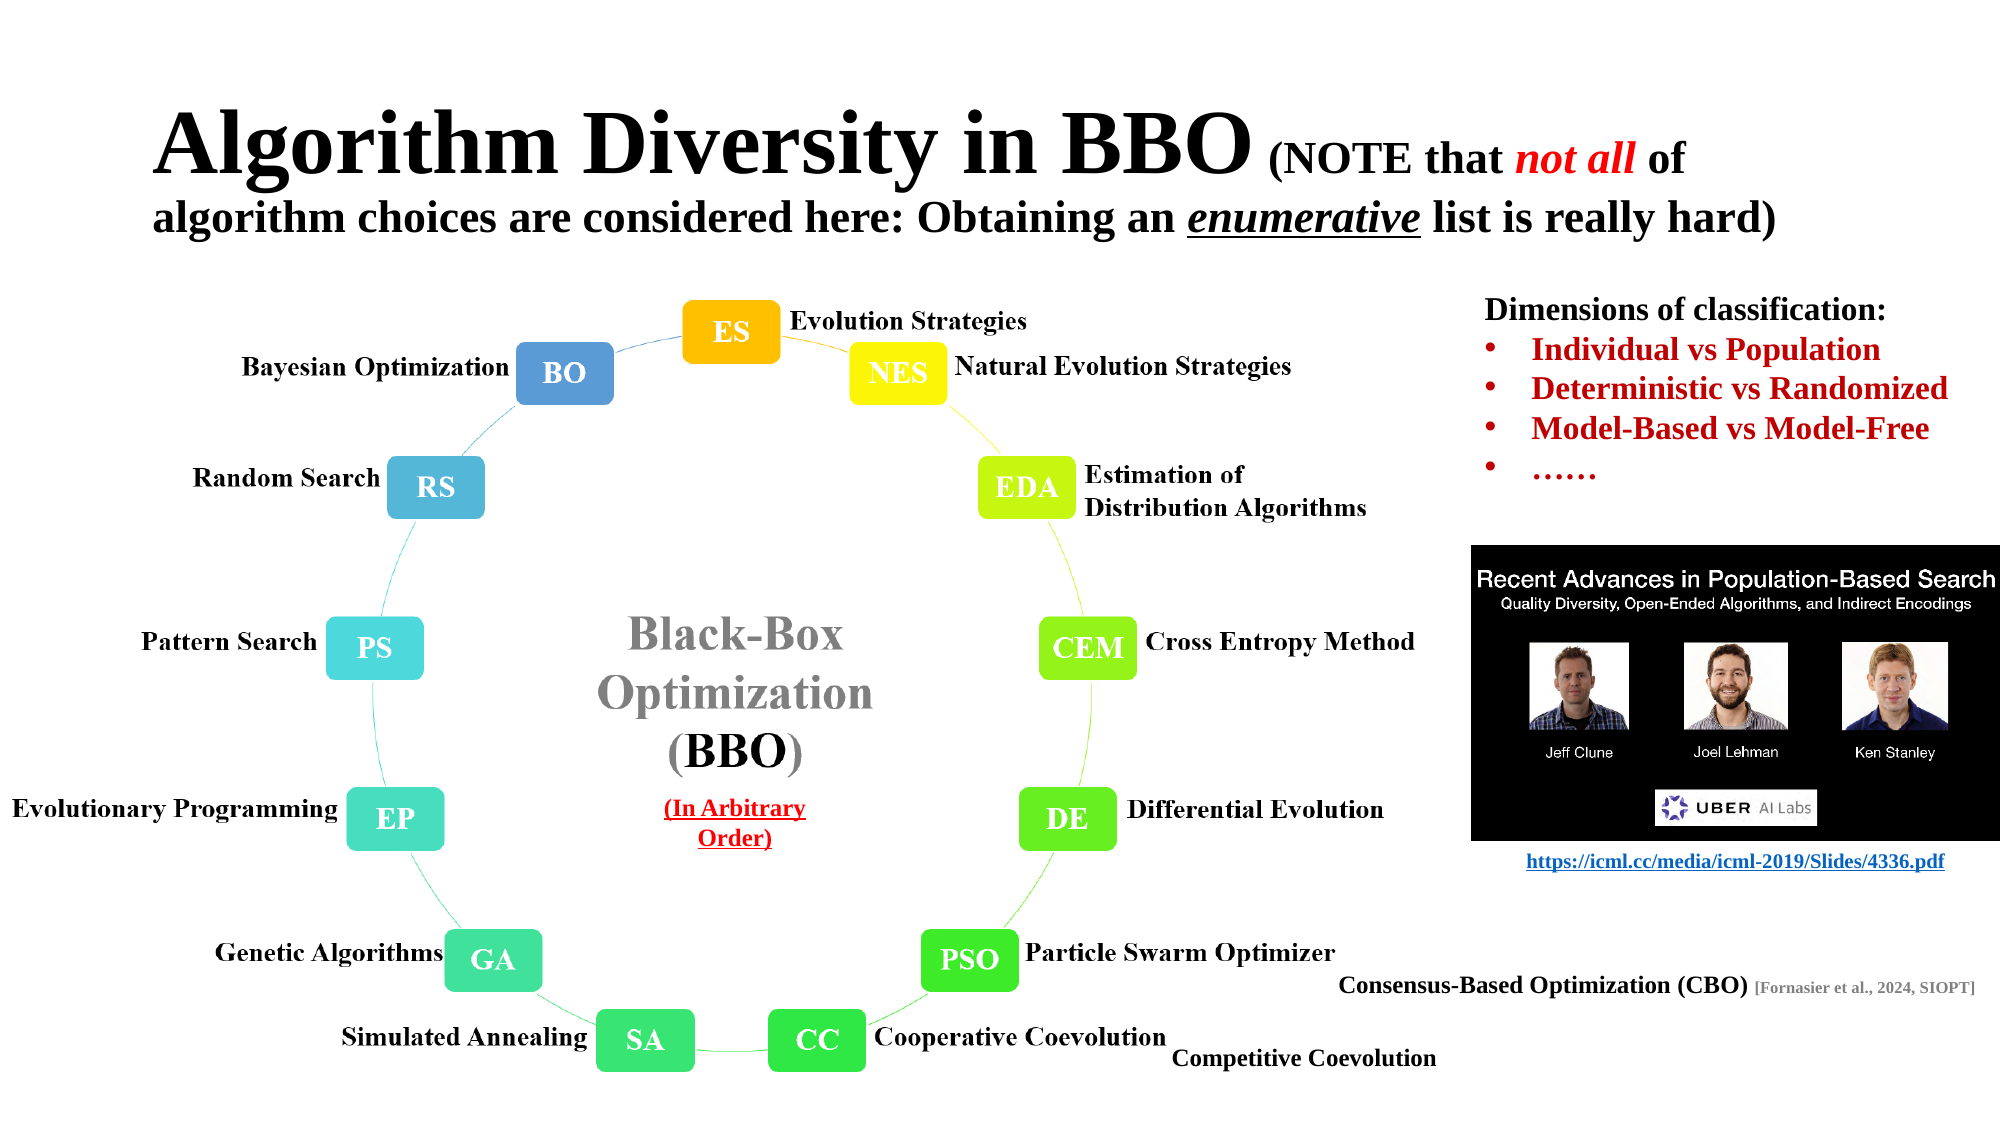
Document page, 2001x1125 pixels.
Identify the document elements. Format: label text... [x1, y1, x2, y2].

picture [1471, 545, 2000, 841]
text_box Dimensions of classification: Individual vs Population Deterministic vs Randomized Model-Based vs Model-Free …… [1470, 279, 2000, 494]
picture [0, 277, 1470, 1105]
text_box Consensus-Based Optimization (CBO) [Fornasier et al., 2024, SIOPT] [1470, 960, 1991, 1006]
title Algorithm Diversity in BBO (NOTE that not all of algorithm choices are considered here: Obtaining an enumerative list is really hard) [137, 59, 1863, 278]
text_box https://icml.cc/media/icml-2019/Slides/4336.pdf [1471, 841, 2000, 881]
